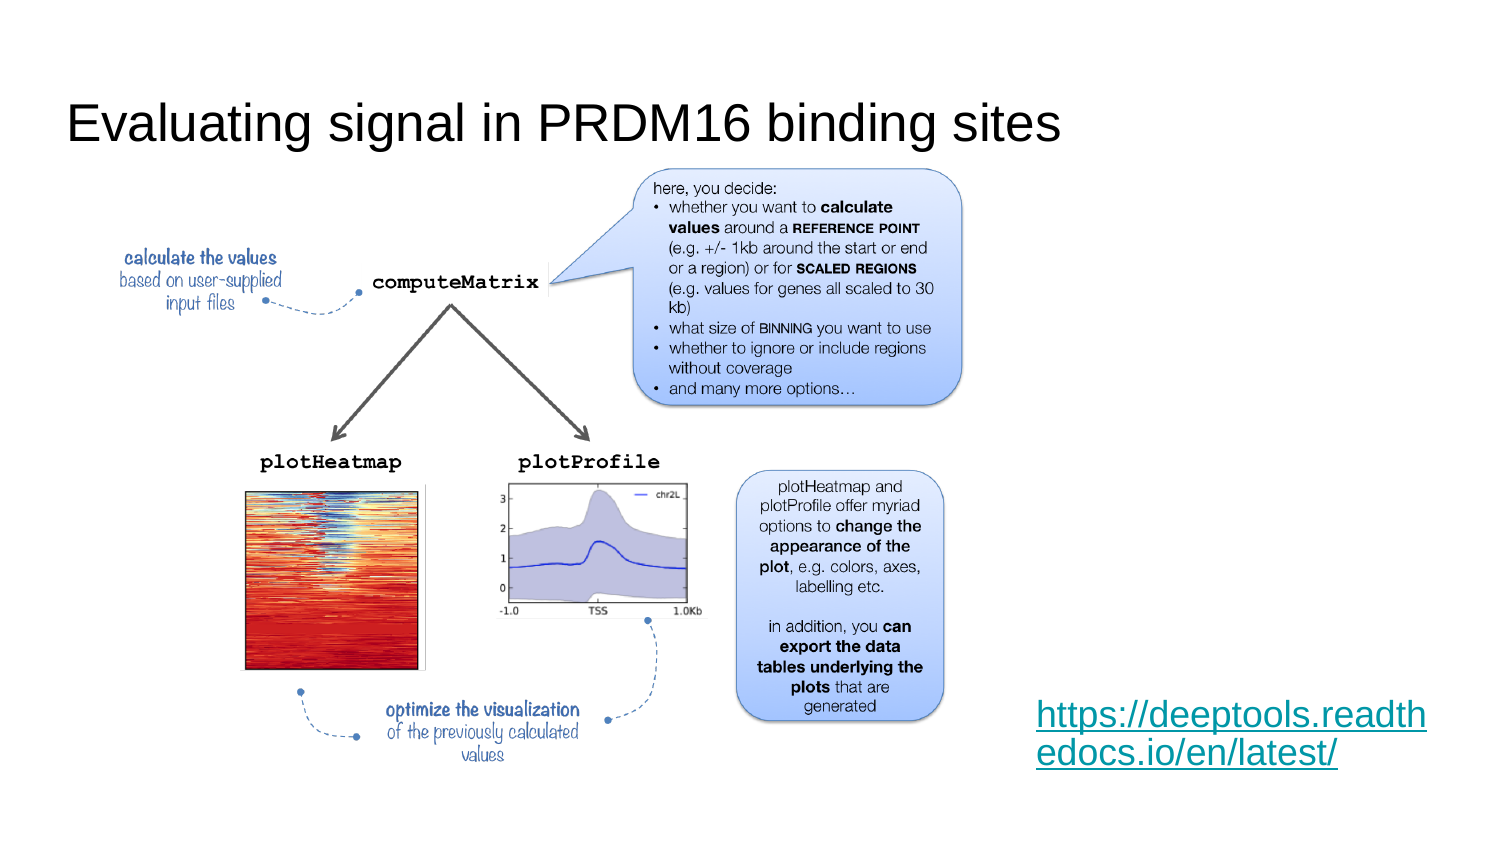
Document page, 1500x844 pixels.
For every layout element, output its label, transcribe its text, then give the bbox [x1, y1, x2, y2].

picture [100, 166, 966, 770]
text_box https://deeptools.readthedocs.io/en/latest/ [1020, 675, 1449, 770]
title Evaluating signal in PRDM16 binding sites [51, 72, 1449, 167]
